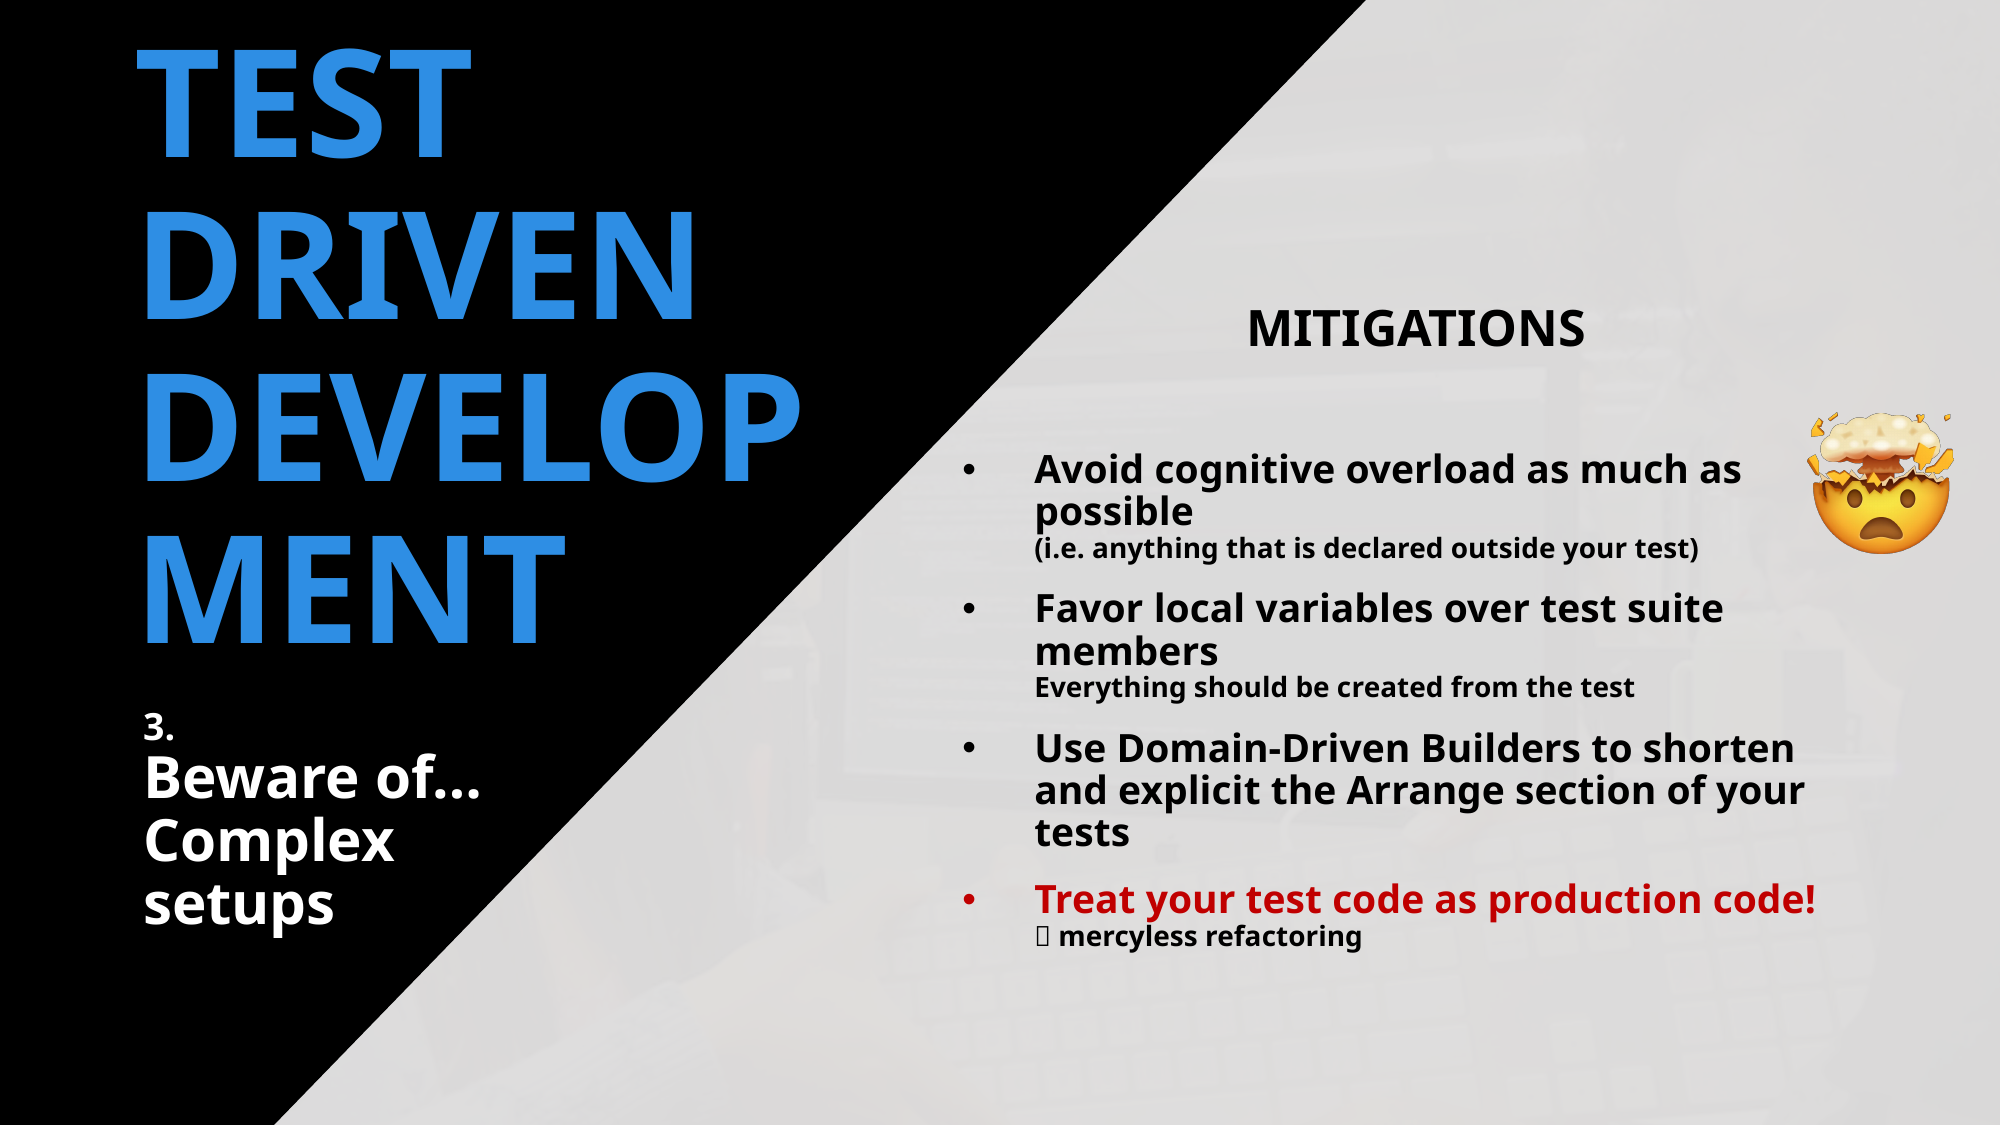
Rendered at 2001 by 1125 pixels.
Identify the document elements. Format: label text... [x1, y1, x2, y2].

text_box Test Driven development [119, 20, 255, 563]
text_box [0, 0, 255, 1125]
text_box 3. Beware of… Complex setups [128, 700, 255, 966]
picture [255, 0, 2000, 1125]
